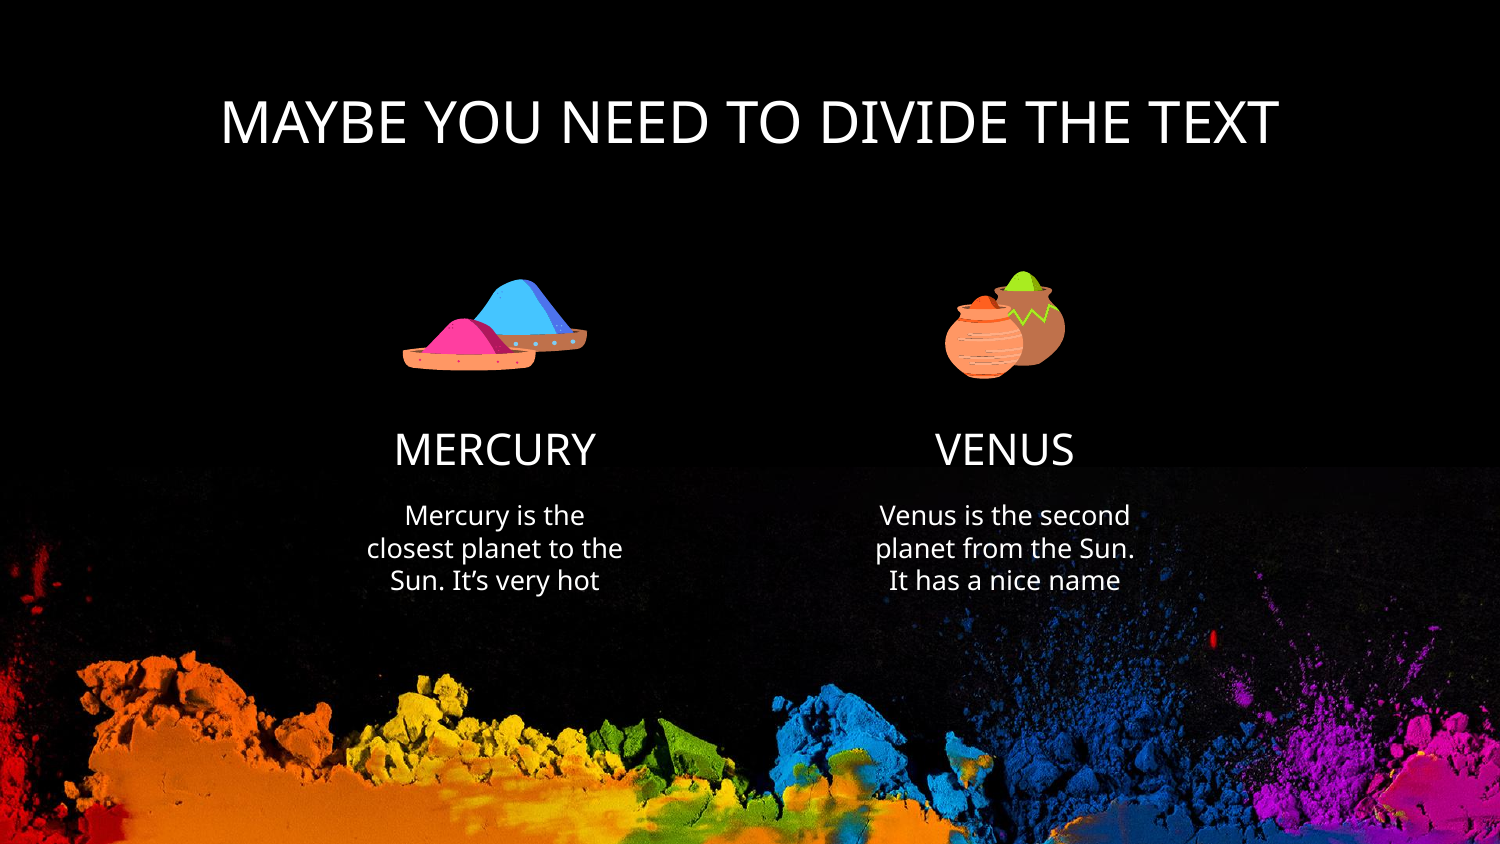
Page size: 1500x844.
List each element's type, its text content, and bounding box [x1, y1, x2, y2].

title MAYBE YOU NEED TO DIVIDE THE TEXT [119, 89, 1381, 164]
subtitle Mercury is the closest planet to the Sun. It’s very hot [344, 479, 645, 623]
subtitle MERCURY [310, 418, 679, 479]
subtitle Venus is the second planet from the Sun. It has a nice name [855, 472, 1156, 623]
picture [0, 467, 1500, 844]
subtitle VENUS [821, 418, 1190, 479]
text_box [944, 270, 1066, 379]
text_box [402, 279, 588, 371]
